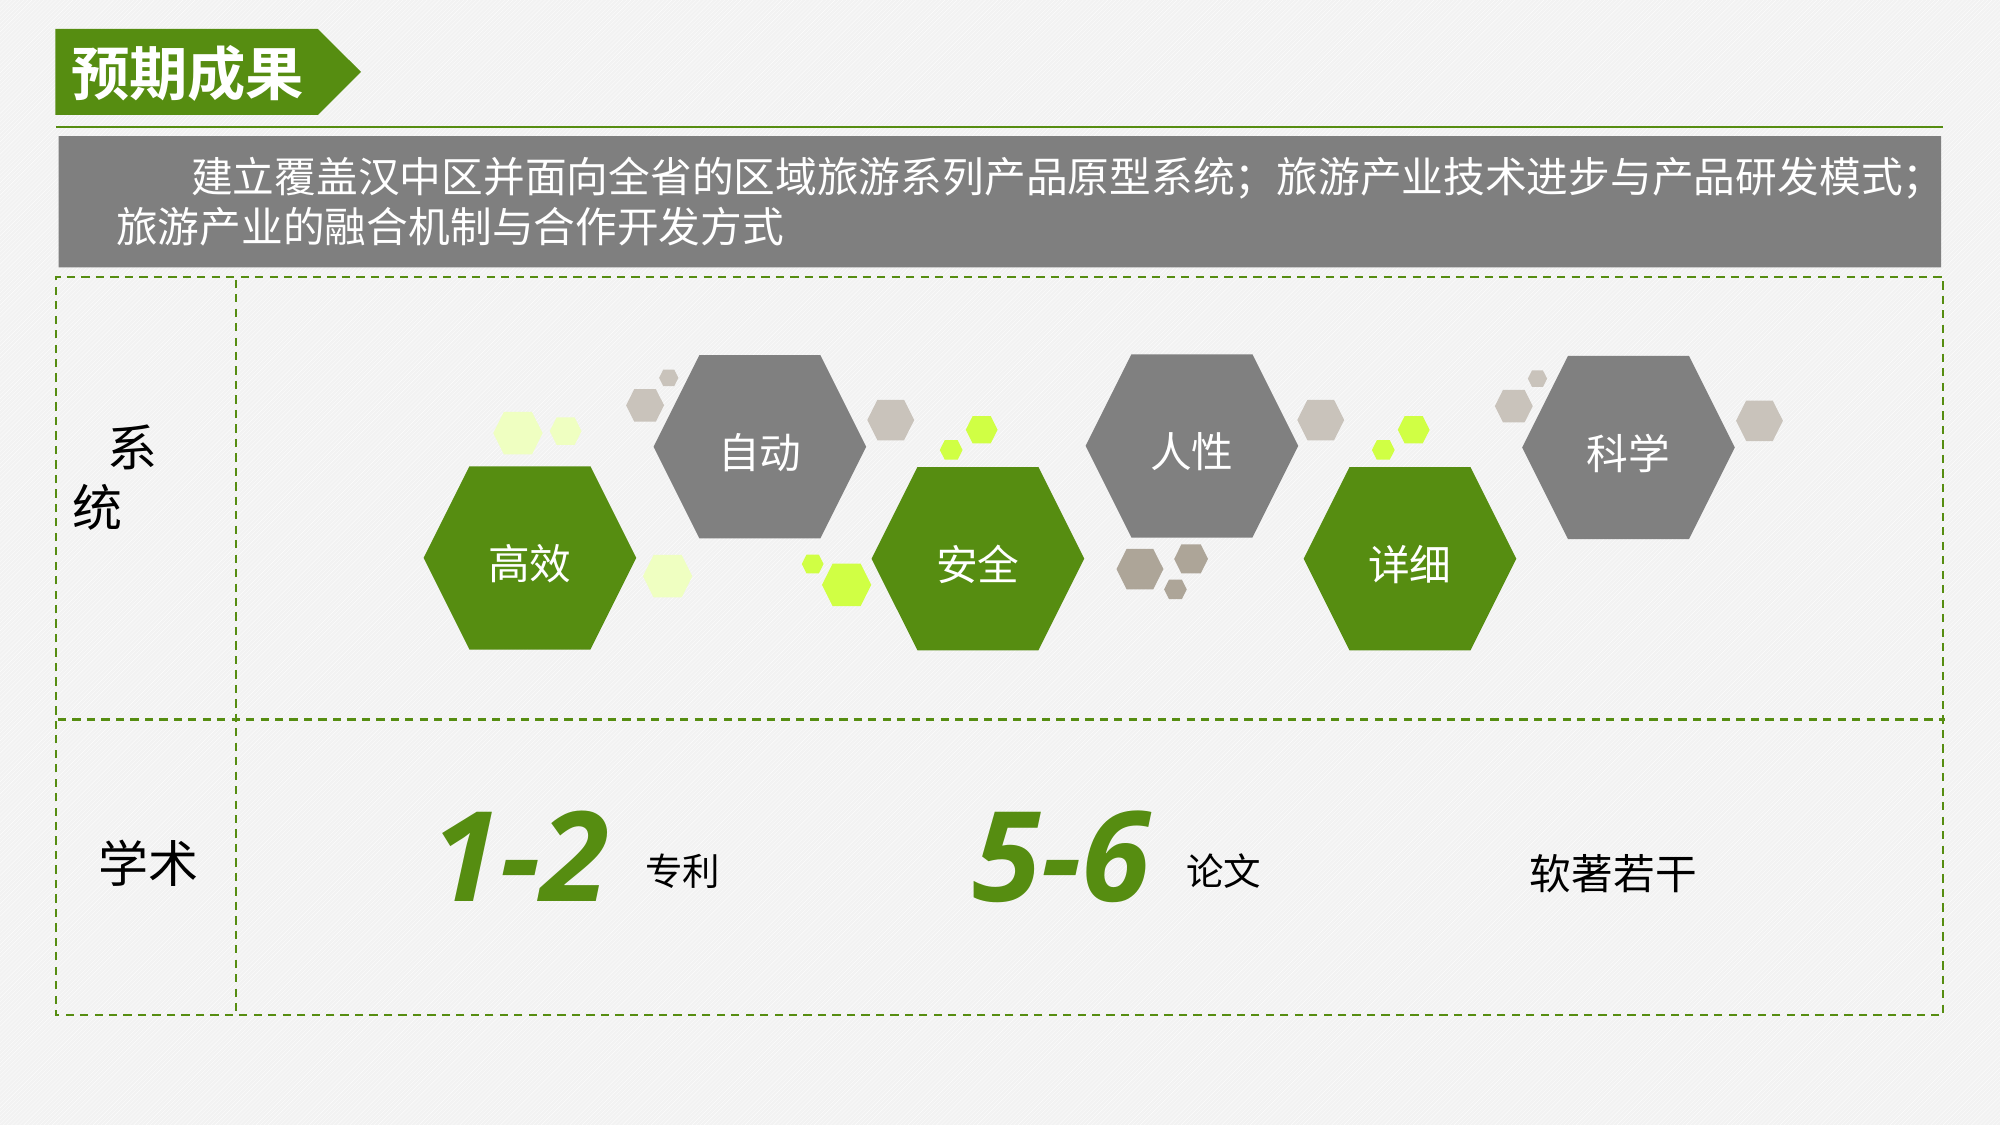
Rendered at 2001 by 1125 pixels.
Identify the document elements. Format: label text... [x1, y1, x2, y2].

text_box 系统 [57, 409, 220, 545]
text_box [401, 769, 741, 936]
text_box 学术 [57, 824, 220, 900]
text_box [1494, 355, 1783, 540]
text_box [55, 28, 1944, 127]
text_box 软著若干 [1515, 840, 1712, 905]
text_box [57, 135, 1942, 268]
text_box 建立覆盖汉中区并面向全省的区域旅游系列产品原型系统；旅游产业技术进步与产品研发模式；旅游产业的融合机制与合作开发方式 [101, 143, 1923, 259]
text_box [942, 769, 1282, 936]
text_box [55, 276, 1944, 1016]
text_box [423, 354, 1517, 651]
